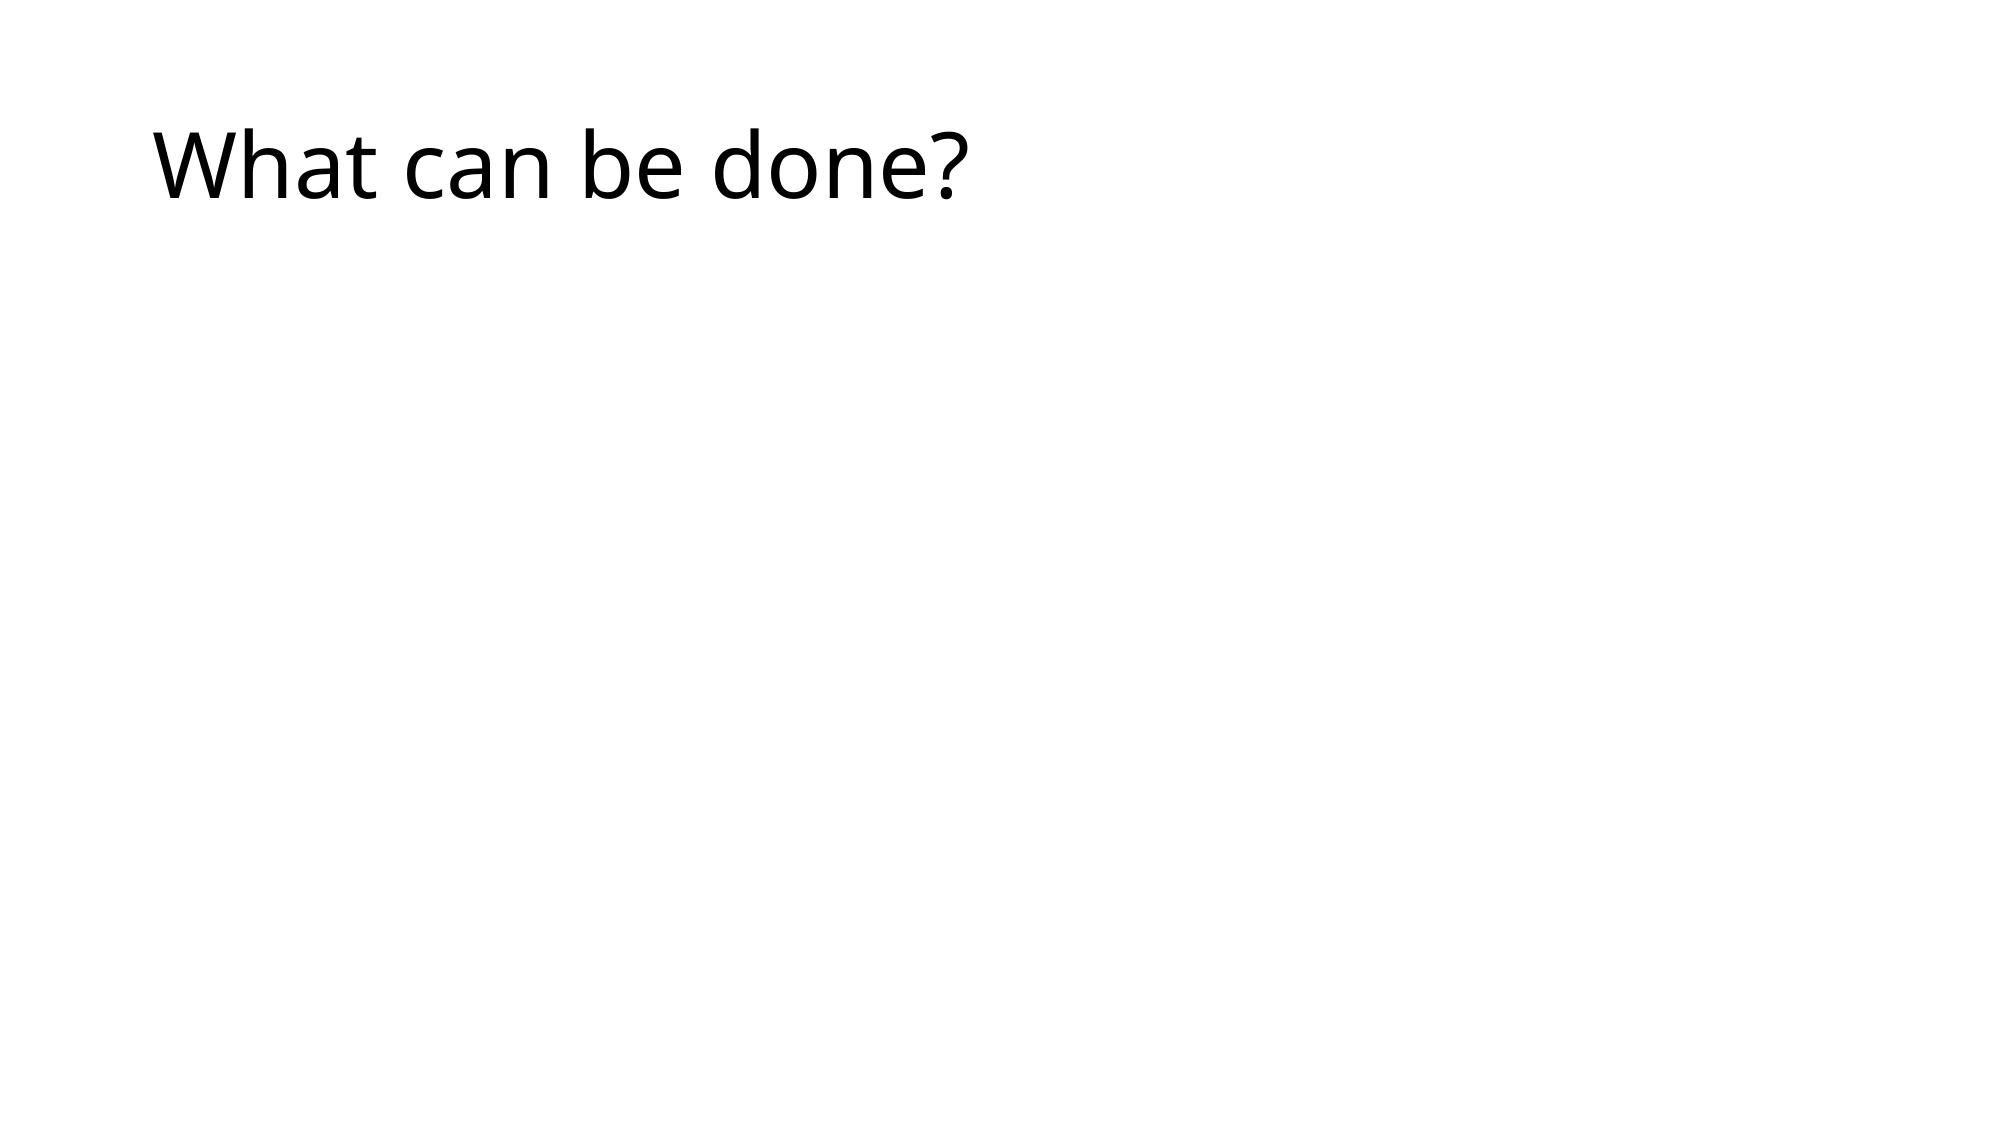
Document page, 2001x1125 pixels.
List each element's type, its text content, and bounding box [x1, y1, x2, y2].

title What can be done? [137, 59, 1863, 278]
